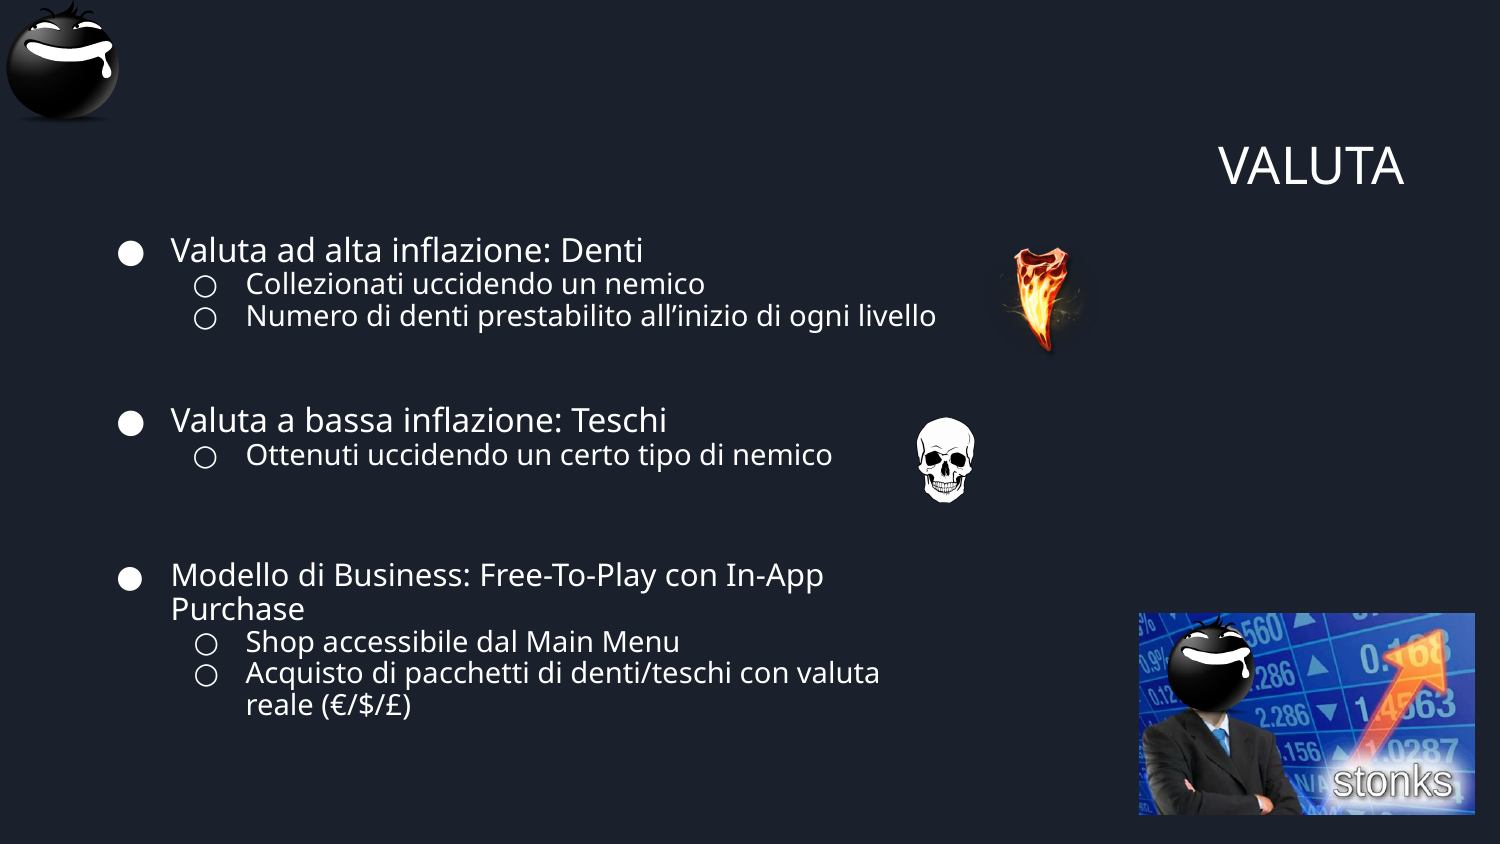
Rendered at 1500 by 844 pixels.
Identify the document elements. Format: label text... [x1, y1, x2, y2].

picture [0, 0, 125, 125]
picture [897, 417, 994, 503]
picture [980, 240, 1102, 362]
picture [1138, 613, 1475, 815]
list Valuta ad alta inflazione: Denti Collezionati uccidendo un nemico Numero di denti prestabilito all’inizio di ogni livello Valuta a bassa inflazione: Teschi Ottenuti uccidendo un certo tipo di nemico Modello di Business: Free-To-Play con In-App Purchase Shop accessibile dal Main Menu Acquisto di pacchetti di denti/teschi con valuta reale (€/$/£) [84, 228, 958, 759]
title VALUTA [356, 98, 1416, 237]
